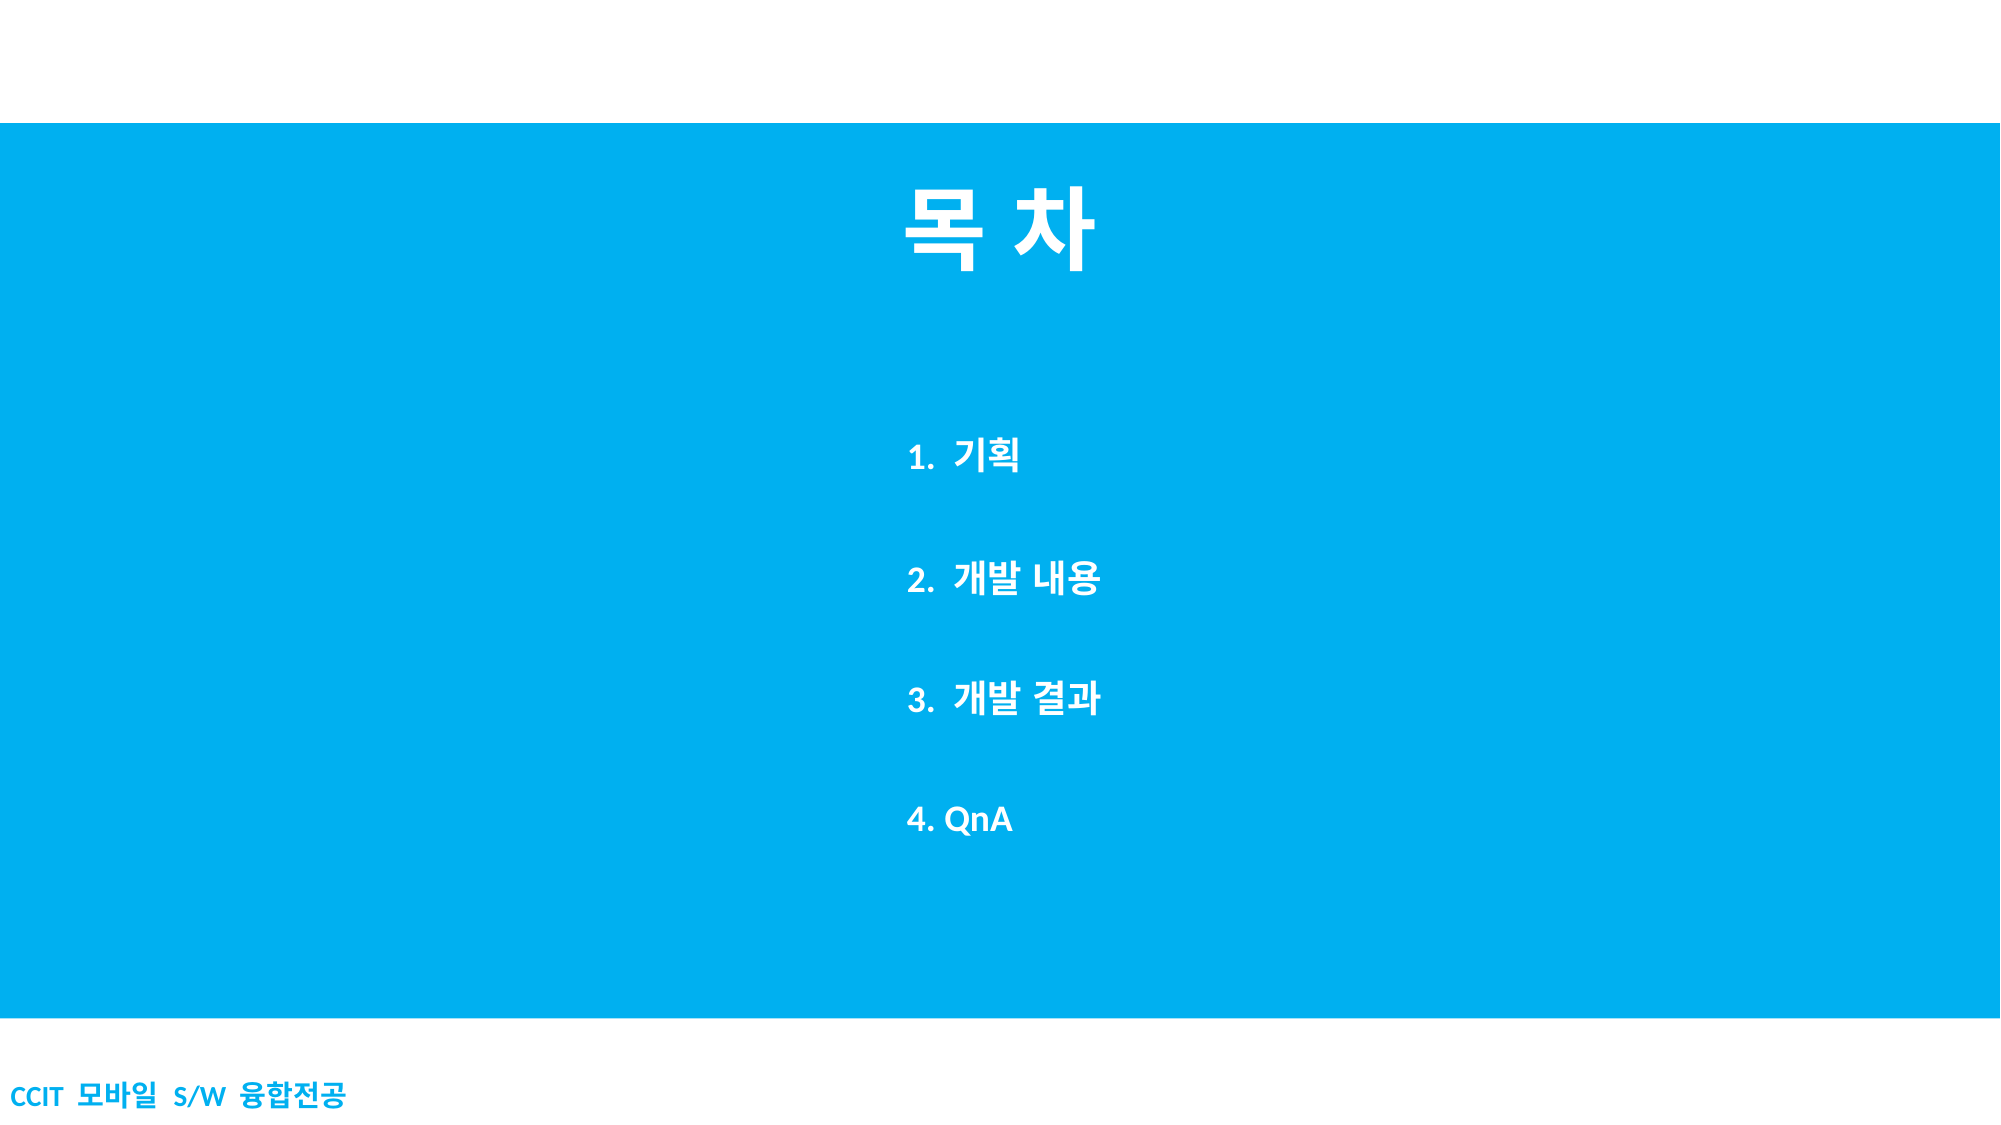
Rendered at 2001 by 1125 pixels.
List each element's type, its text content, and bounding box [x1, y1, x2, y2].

text_box 3. 개발 결과 [892, 667, 1133, 727]
text_box 1. 기획 [892, 424, 1133, 485]
text_box 4. QnA [892, 786, 1133, 847]
title 목 차 [137, 165, 1863, 302]
text_box [0, 122, 2000, 1019]
text_box CCIT 모바일 S/W 융합전공 [0, 1070, 363, 1120]
text_box 2. 개발 내용 [892, 547, 1133, 608]
